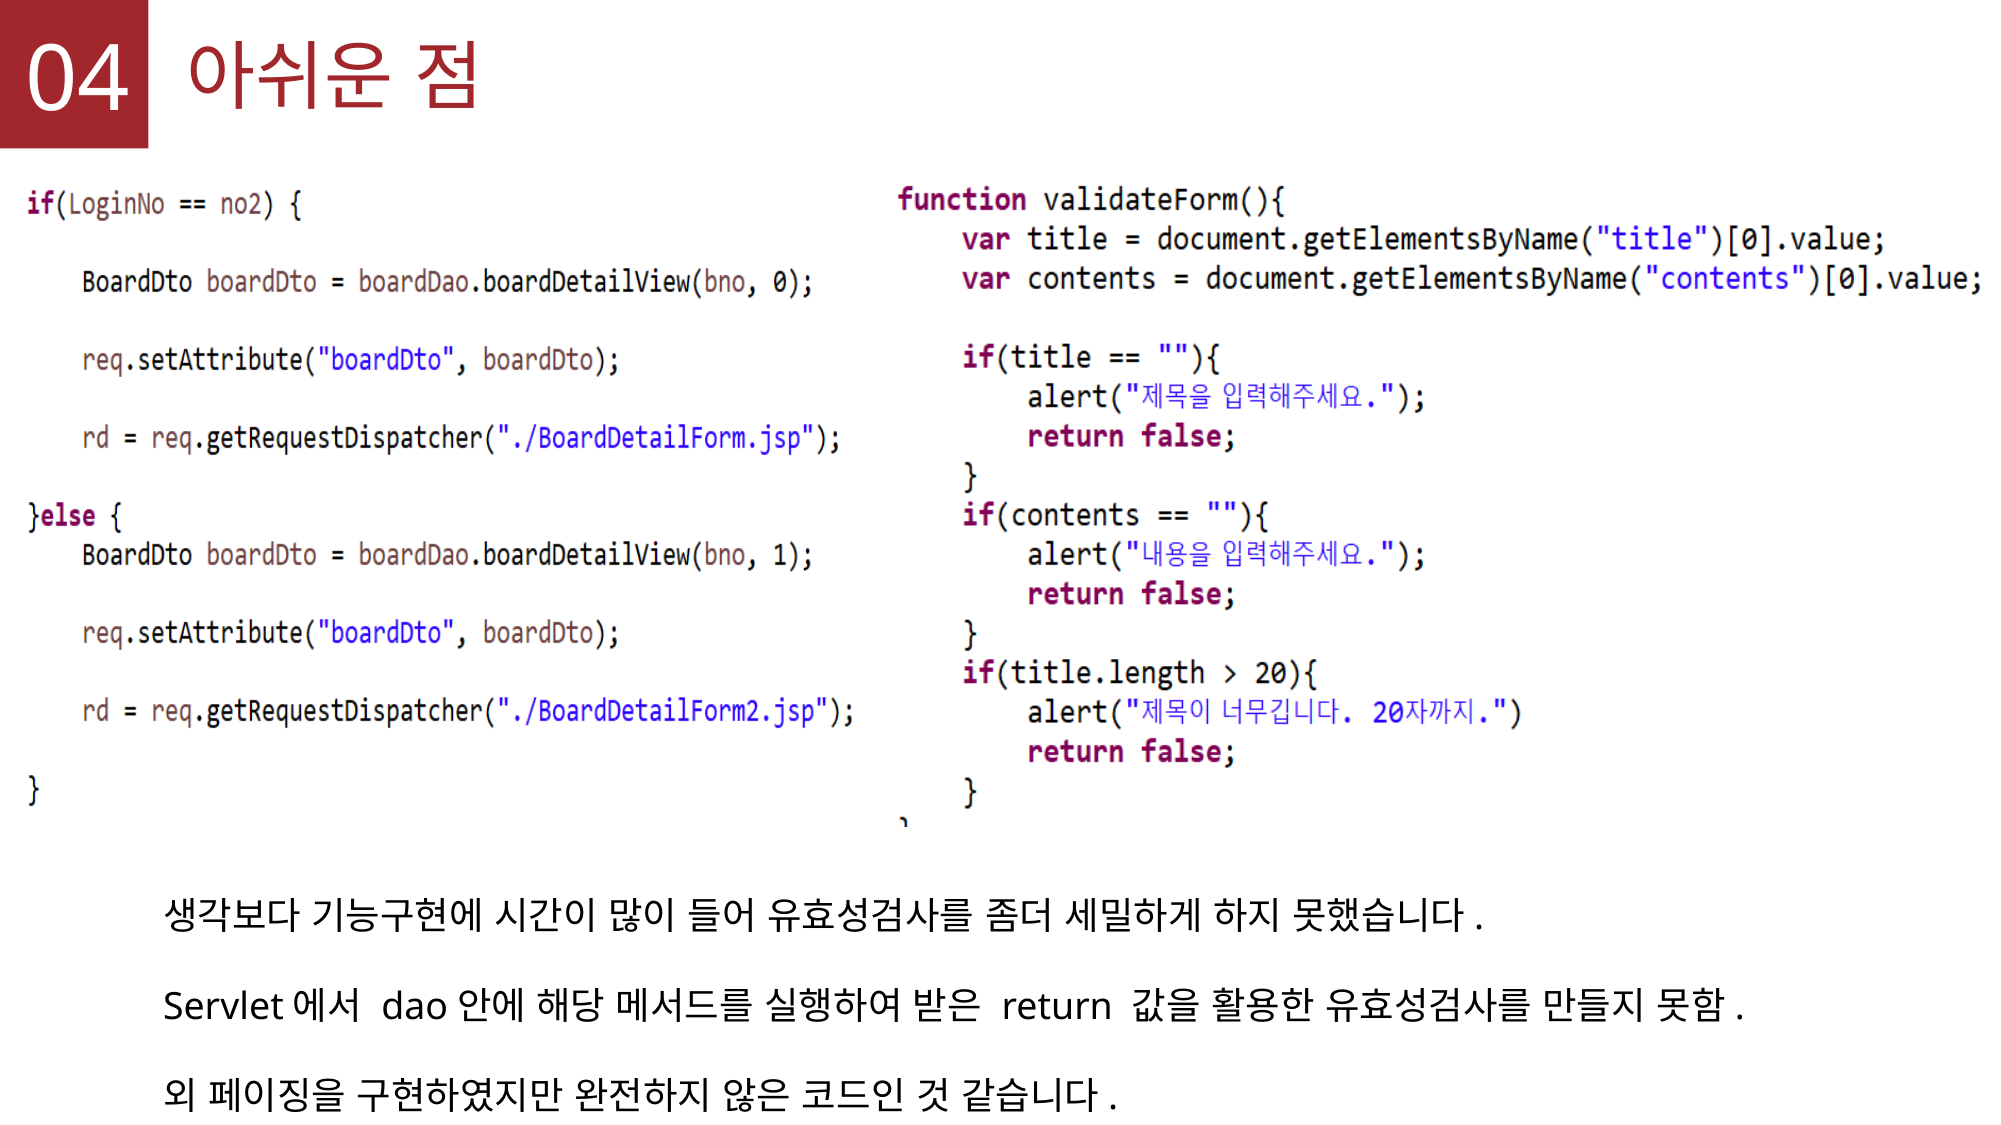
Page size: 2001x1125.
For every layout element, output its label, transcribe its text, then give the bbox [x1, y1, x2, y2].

text_box 생각보다 기능구현에 시간이 많이 들어 유효성검사를 좀더 세밀하게 하지 못했습니다. Servlet에서 dao안에 해당 메서드를 실행하여 받은 return 값을 활용한 유효성검사를 만들지 못함. 외 페이징을 구현하였지만 완전하지 않은 코드인 것 같습니다. [148, 839, 1862, 1125]
text_box 04 [10, 11, 146, 136]
text_box 아쉬운 점 [171, 21, 499, 126]
text_box [0, 0, 149, 149]
picture [16, 182, 2000, 827]
